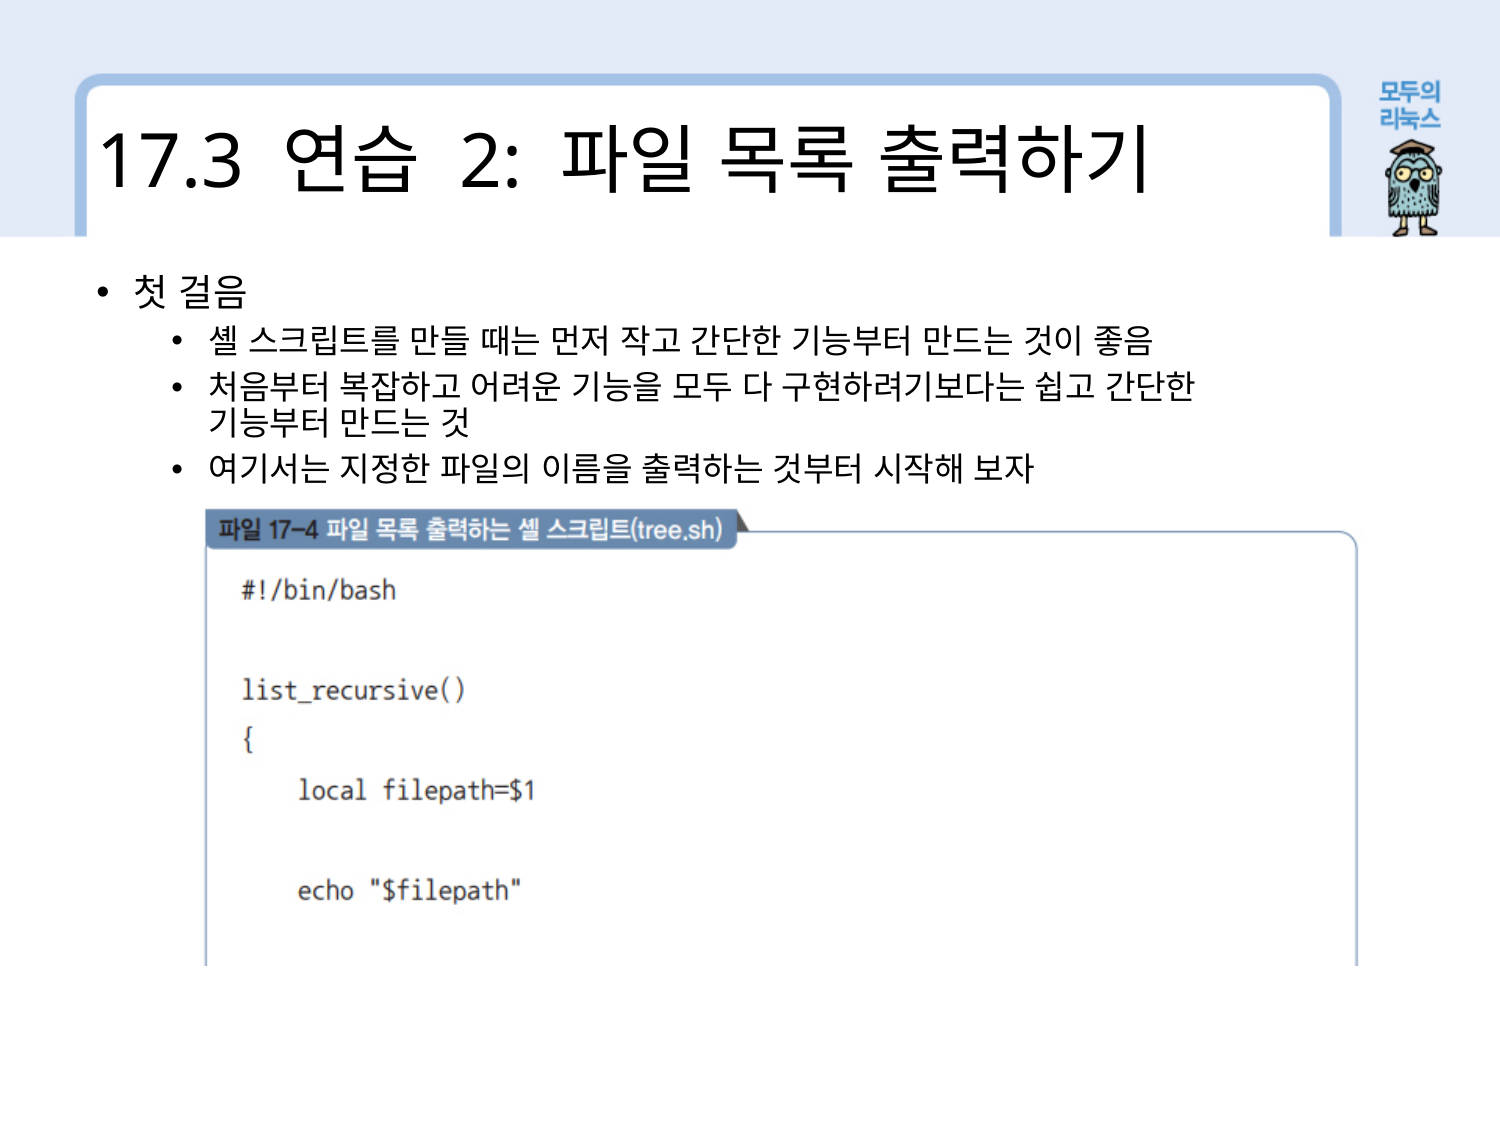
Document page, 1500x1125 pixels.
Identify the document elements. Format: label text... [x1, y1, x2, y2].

text_box 17.3 연습 2: 파일 목록 출력하기 [81, 115, 1335, 221]
text_box 첫 걸음 셸 스크립트를 만들 때는 먼저 작고 간단한 기능부터 만드는 것이 좋음 처음부터 복잡하고 어려운 기능을 모두 다 구현하려기보다는 쉽고 간단한 기능부터 만드는 것 여기서는 지정한 파일의 이름을 출력하는 것부터 시작해 보자 [81, 266, 1335, 1024]
picture [0, 0, 1500, 1125]
